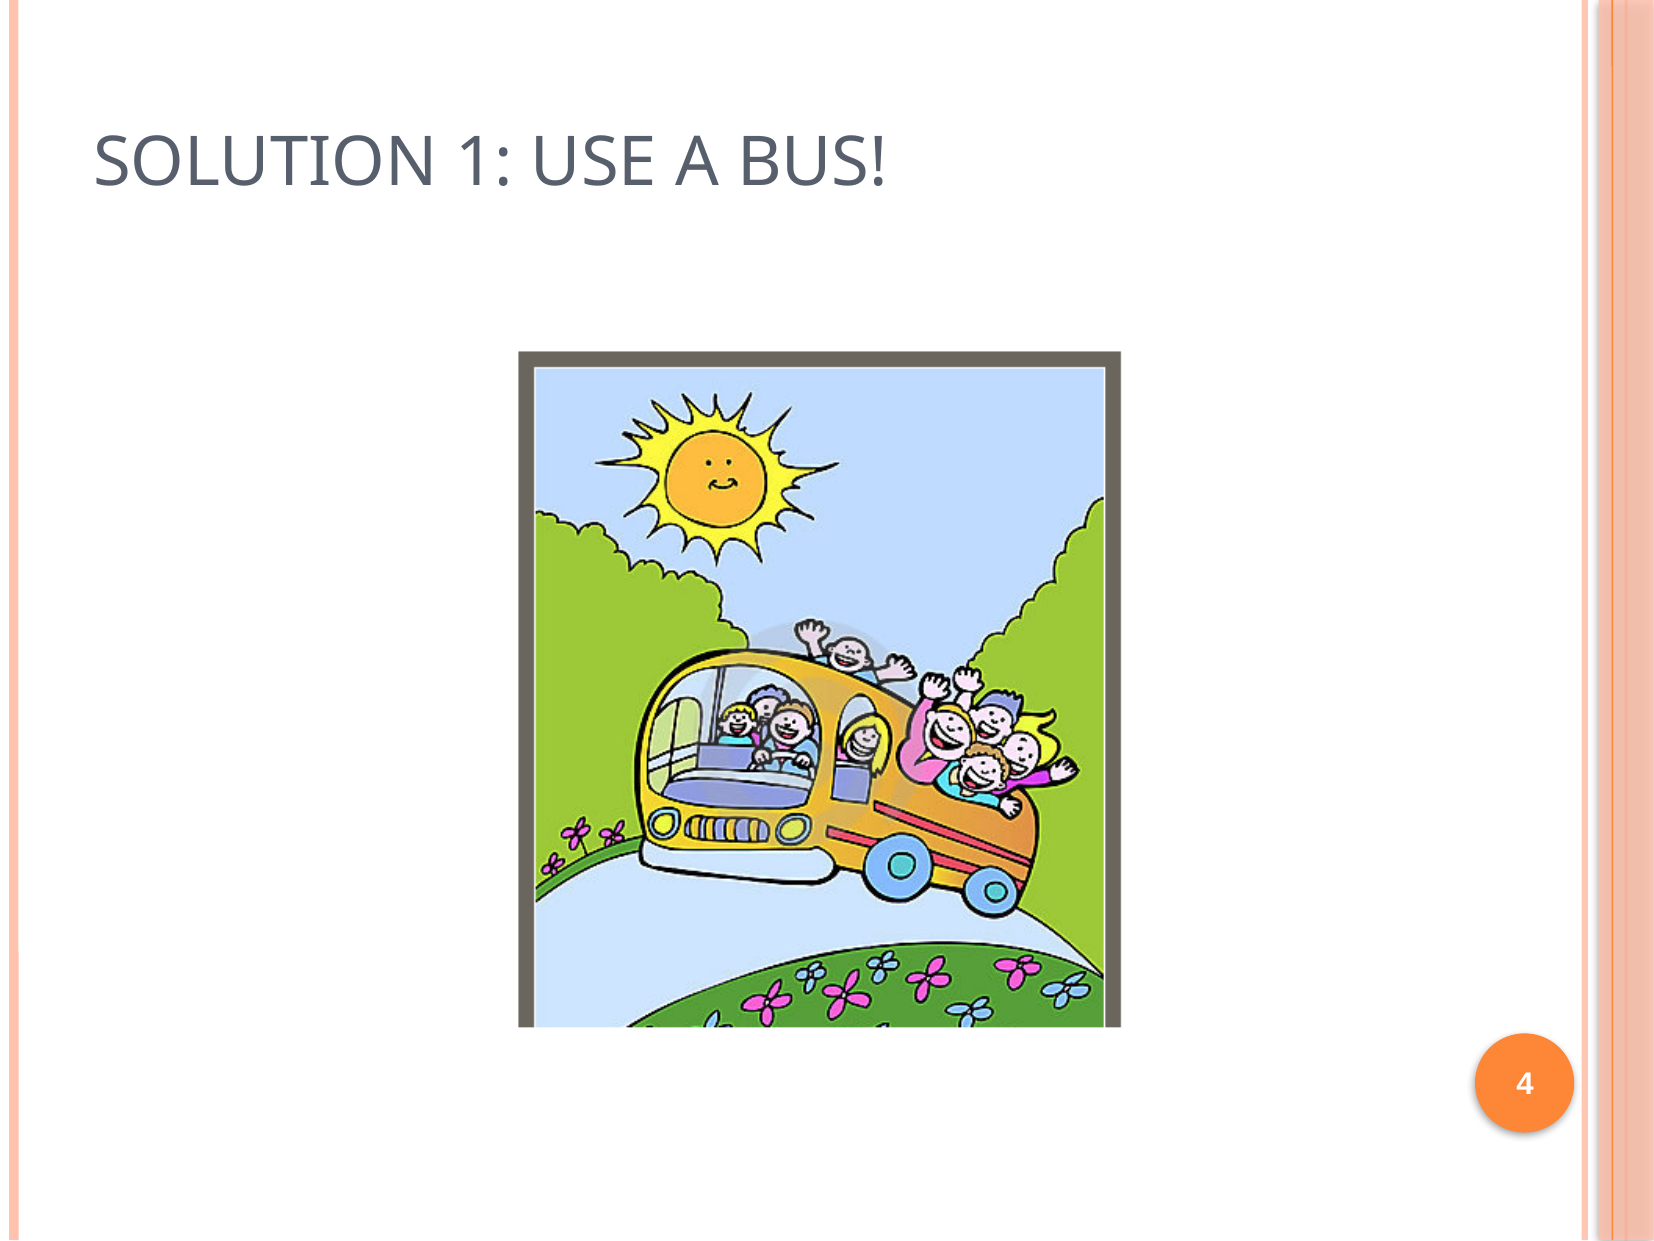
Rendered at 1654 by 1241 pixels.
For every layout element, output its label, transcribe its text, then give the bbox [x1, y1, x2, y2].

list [513, 347, 1140, 1052]
title Solution 1: Use a BUS! [76, 0, 1565, 207]
slide_number 4 [1470, 1036, 1581, 1132]
